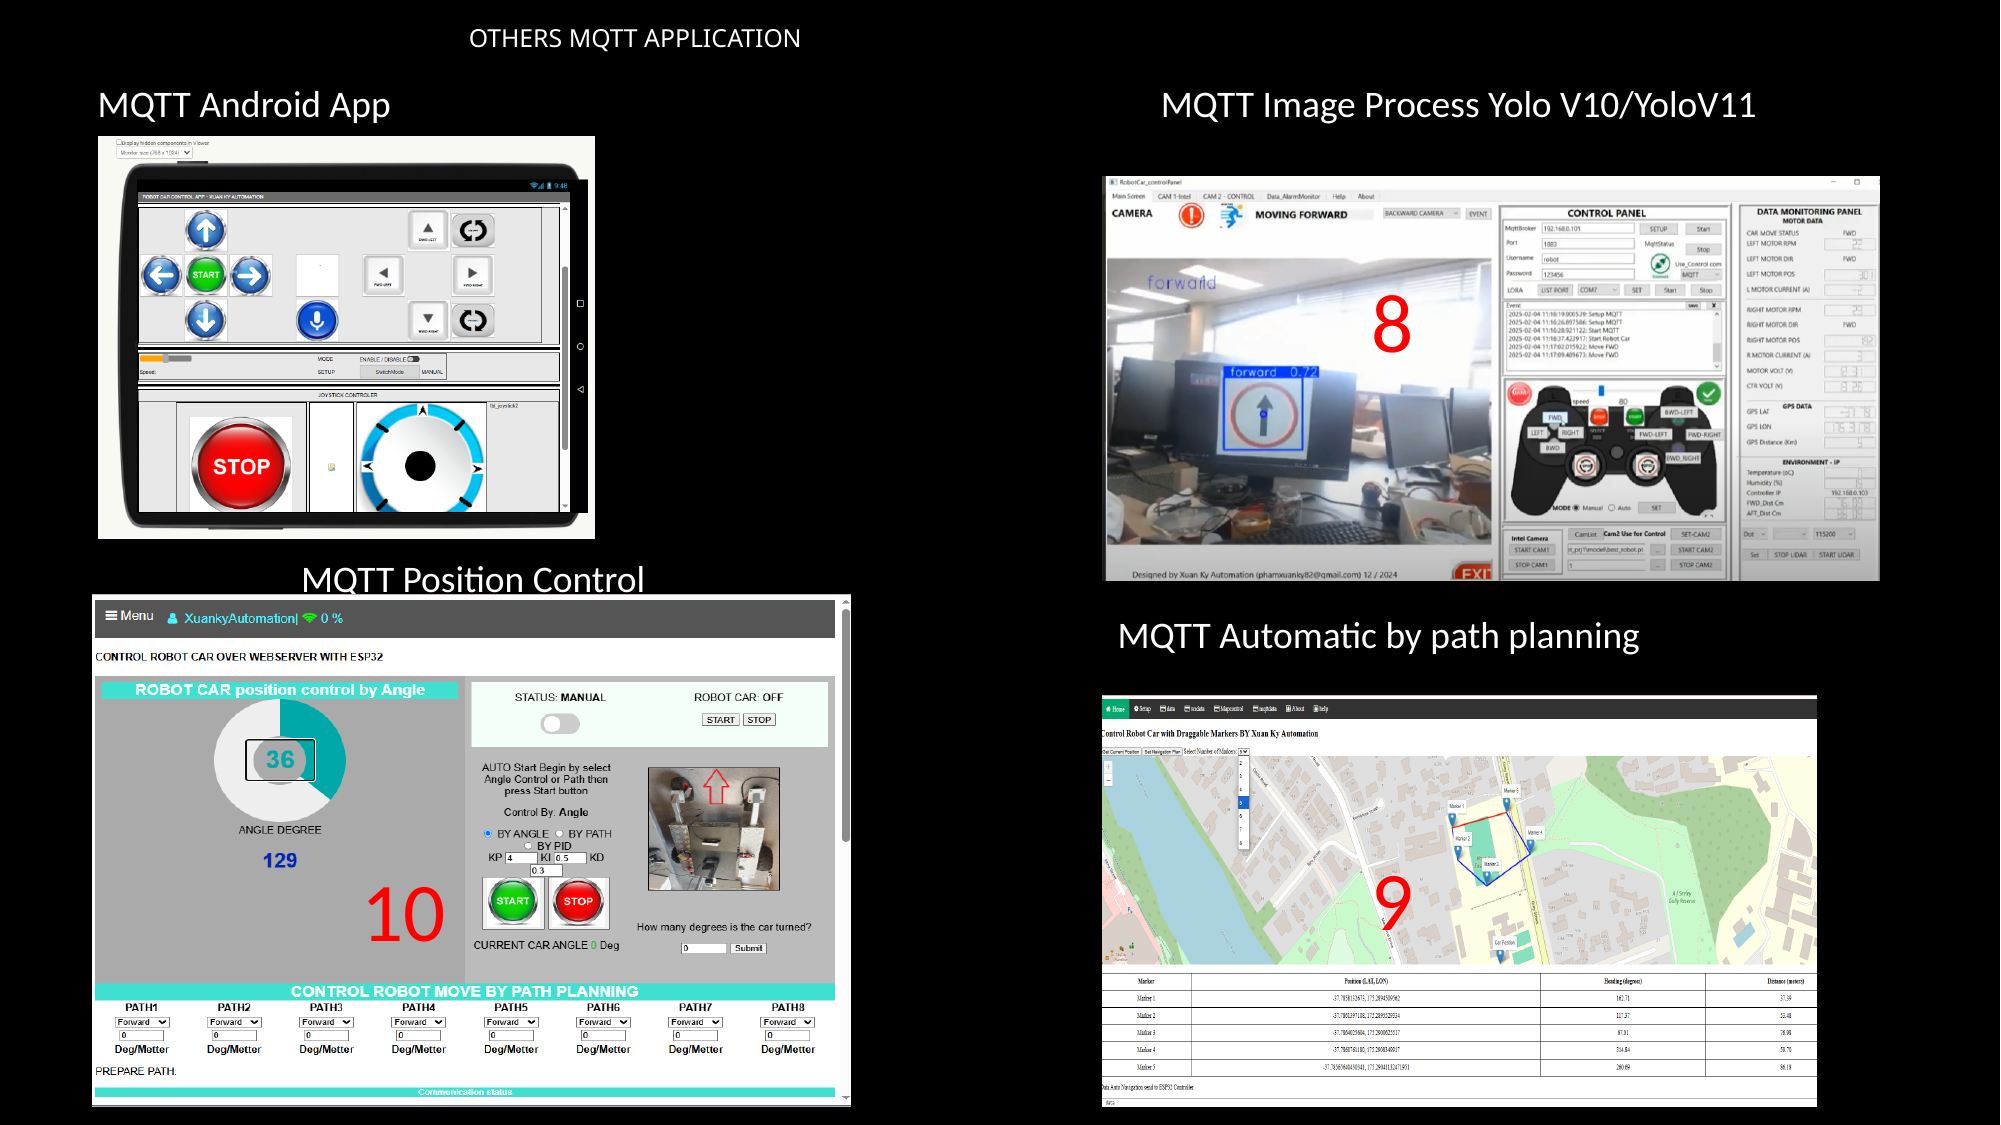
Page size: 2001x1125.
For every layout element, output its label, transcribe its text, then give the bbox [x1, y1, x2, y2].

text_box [82, 72, 1880, 609]
title OTHERS MQTT APPLICATION [454, 18, 1658, 61]
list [98, 136, 595, 539]
picture [92, 595, 851, 1107]
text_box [1102, 603, 1908, 1107]
